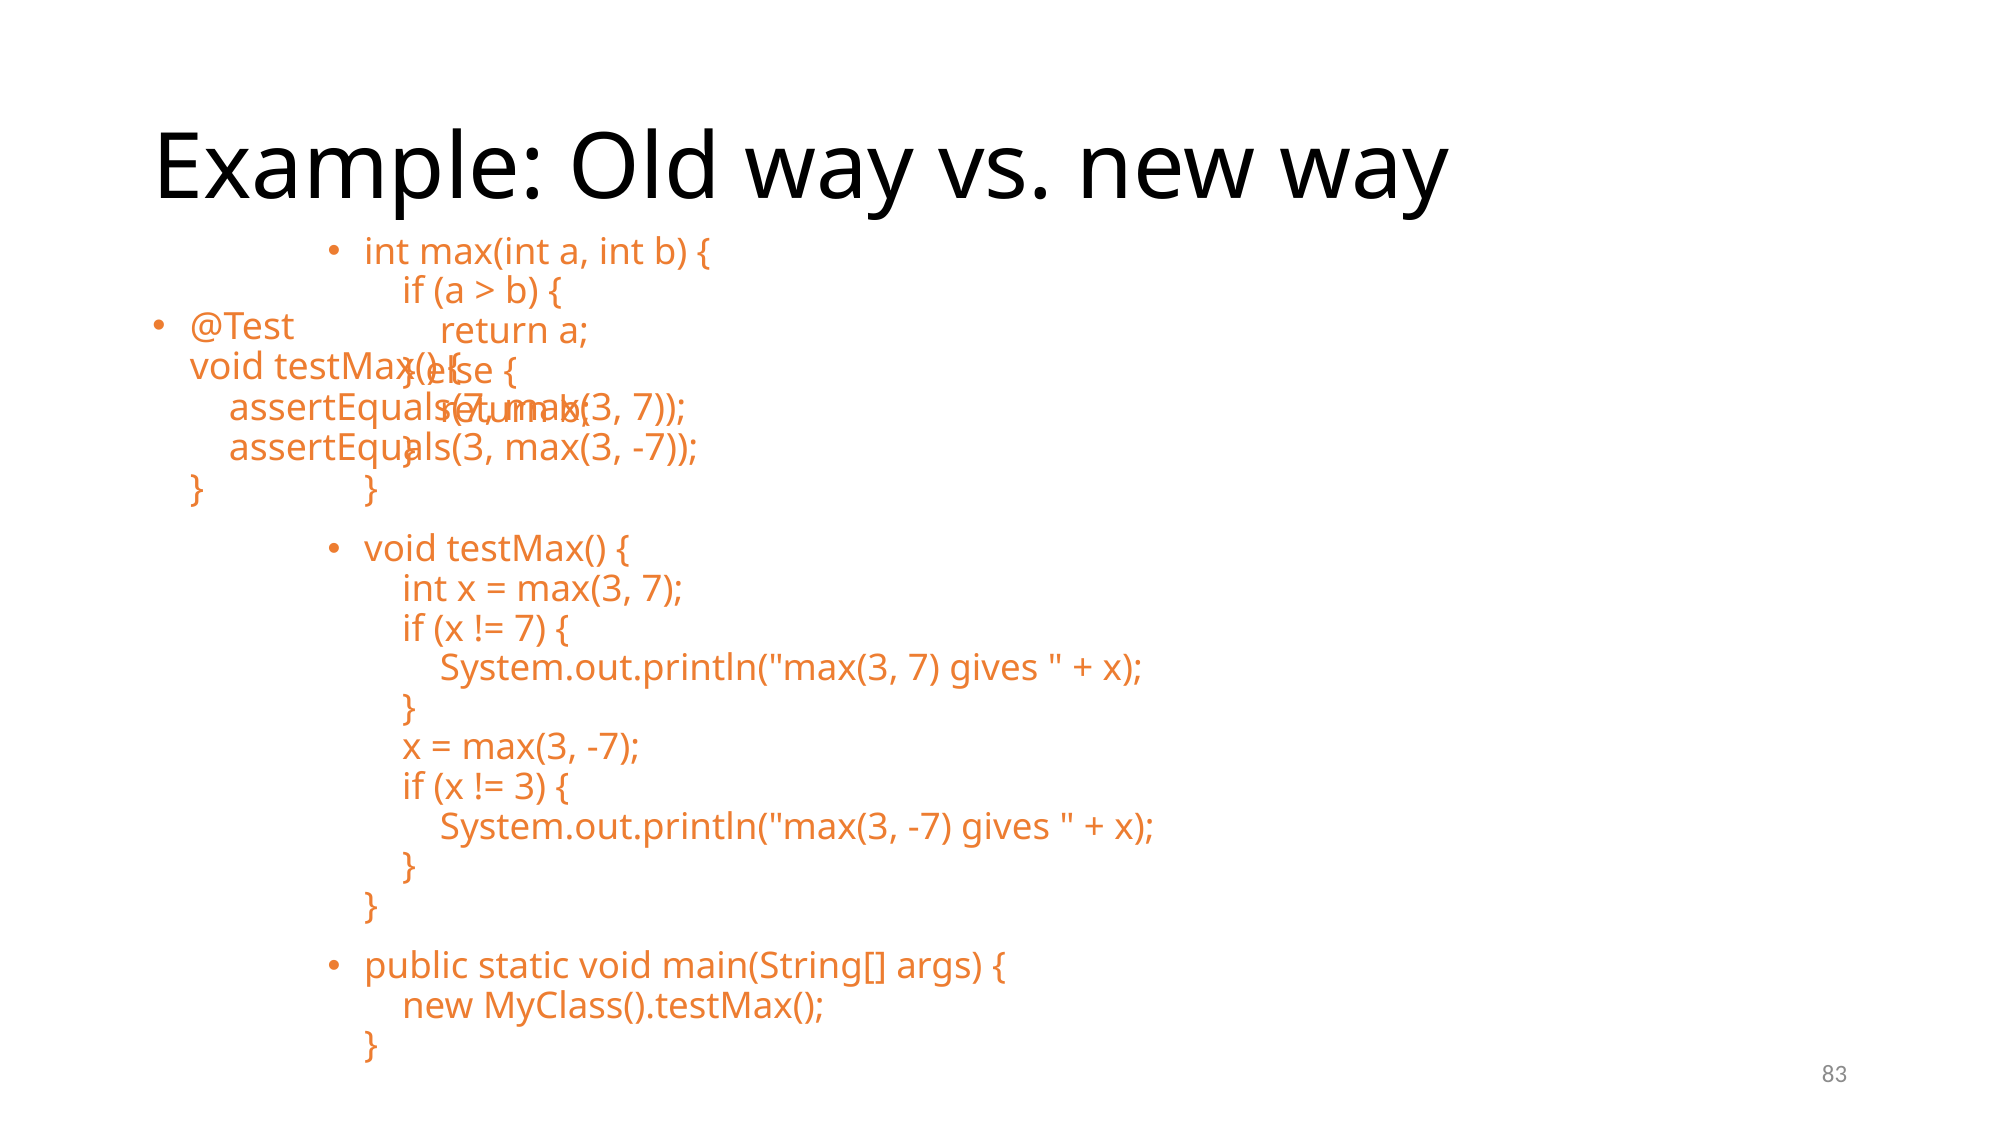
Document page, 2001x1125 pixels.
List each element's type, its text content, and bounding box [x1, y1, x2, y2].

list int max(int a, int b) { if (a > b) { return a; } else { return b; } } void testMax() { int x = max(3, 7); if (x != 7) { System.out.println("max(3, 7) gives " + x); } x = max(3, -7); if (x != 3) { System.out.println("max(3, -7) gives " + x); } } public static void main(String[] args) { new MyClass().testMax(); } [312, 1014, 1600, 1075]
title Example: Old way vs. new way [137, 59, 1863, 278]
list int max(int a, int b) { if (a > b) { return a; } else { return b; } } void testMax() { int x = max(3, 7); if (x != 7) { System.out.println("max(3, 7) gives " + x); } x = max(3, -7); if (x != 3) { System.out.println("max(3, -7) gives " + x); } } public static void main(String[] args) { new MyClass().testMax(); } [312, 224, 1600, 299]
slide_number 83 [1412, 1042, 1863, 1103]
list @Test void testMax() { assertEquals(7, max(3, 7)); assertEquals(3, max(3, -7)); } [137, 299, 1863, 1014]
